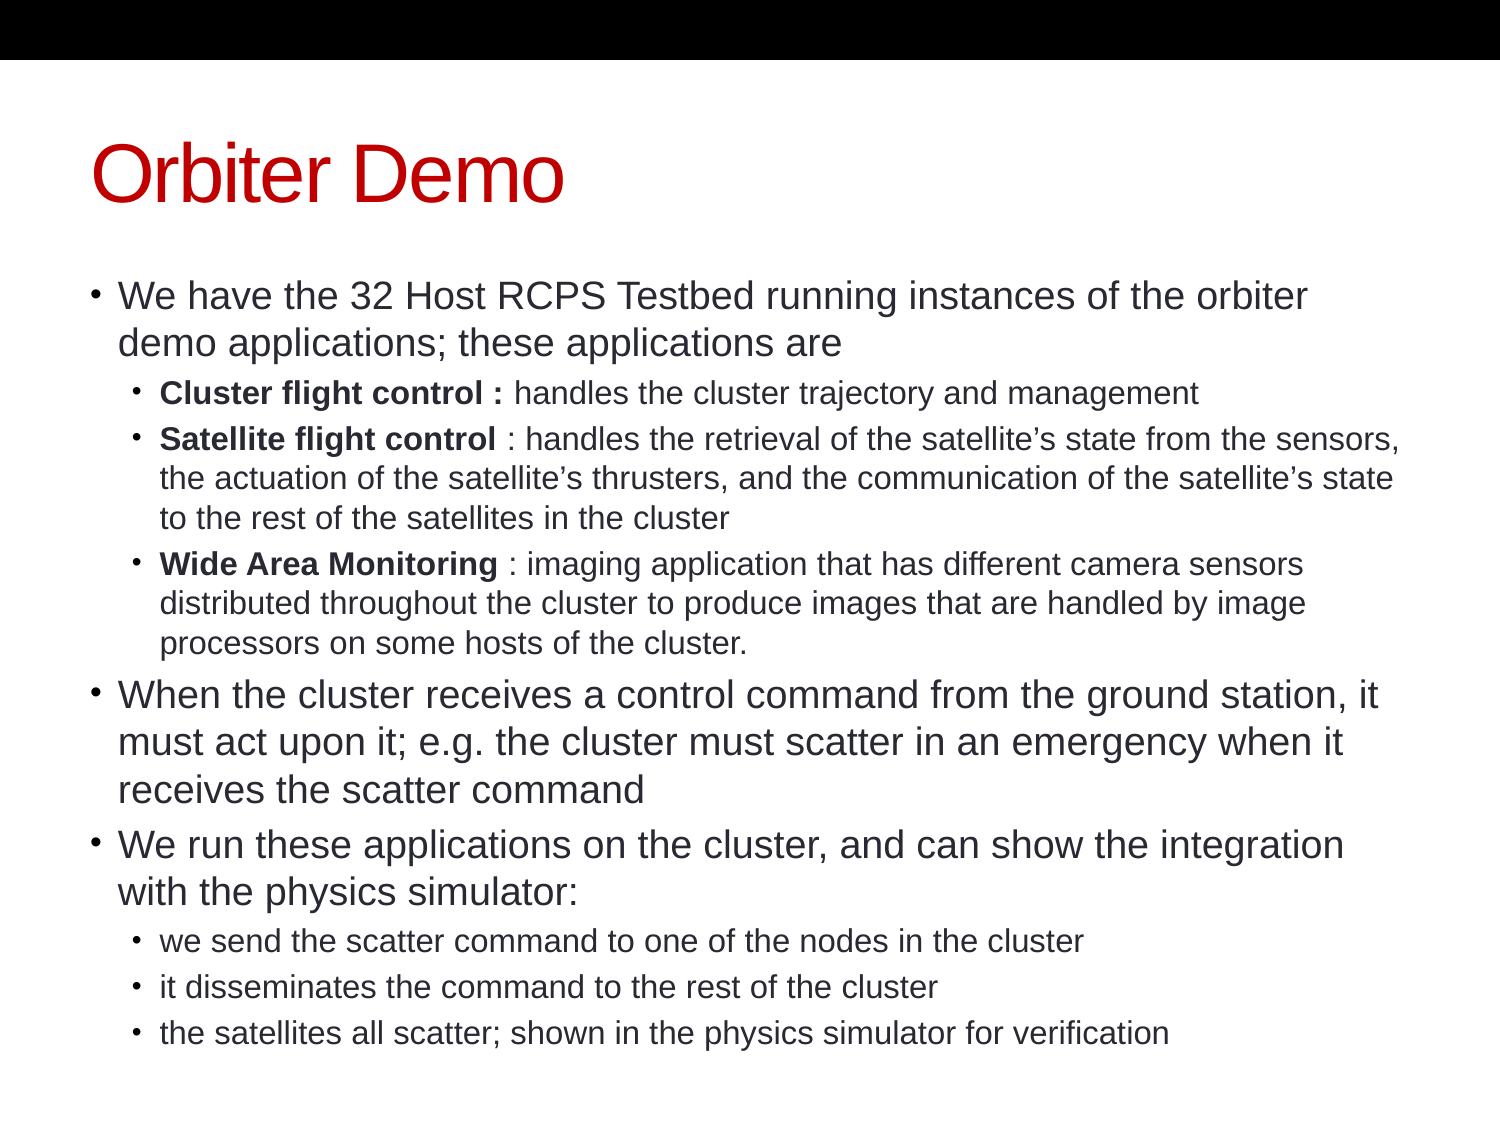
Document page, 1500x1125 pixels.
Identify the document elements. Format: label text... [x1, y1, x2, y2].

title Orbiter Demo [75, 87, 1425, 250]
list We have the 32 Host RCPS Testbed running instances of the orbiter demo applications; these applications are Cluster flight control : handles the cluster trajectory and management Satellite flight control : handles the retrieval of the satellite’s state from the sensors, the actuation of the satellite’s thrusters, and the communication of the satellite’s state to the rest of the satellites in the cluster Wide Area Monitoring : imaging application that has different camera sensors distributed throughout the cluster to produce images that are handled by image processors on some hosts of the cluster. When the cluster receives a control command from the ground station, it must act upon it; e.g. the cluster must scatter in an emergency when it receives the scatter command We run these applications on the cluster, and can show the integration with the physics simulator: we send the scatter command to one of the nodes in the cluster it disseminates the command to the rest of the cluster the satellites all scatter; shown in the physics simulator for verification [75, 262, 1425, 1063]
